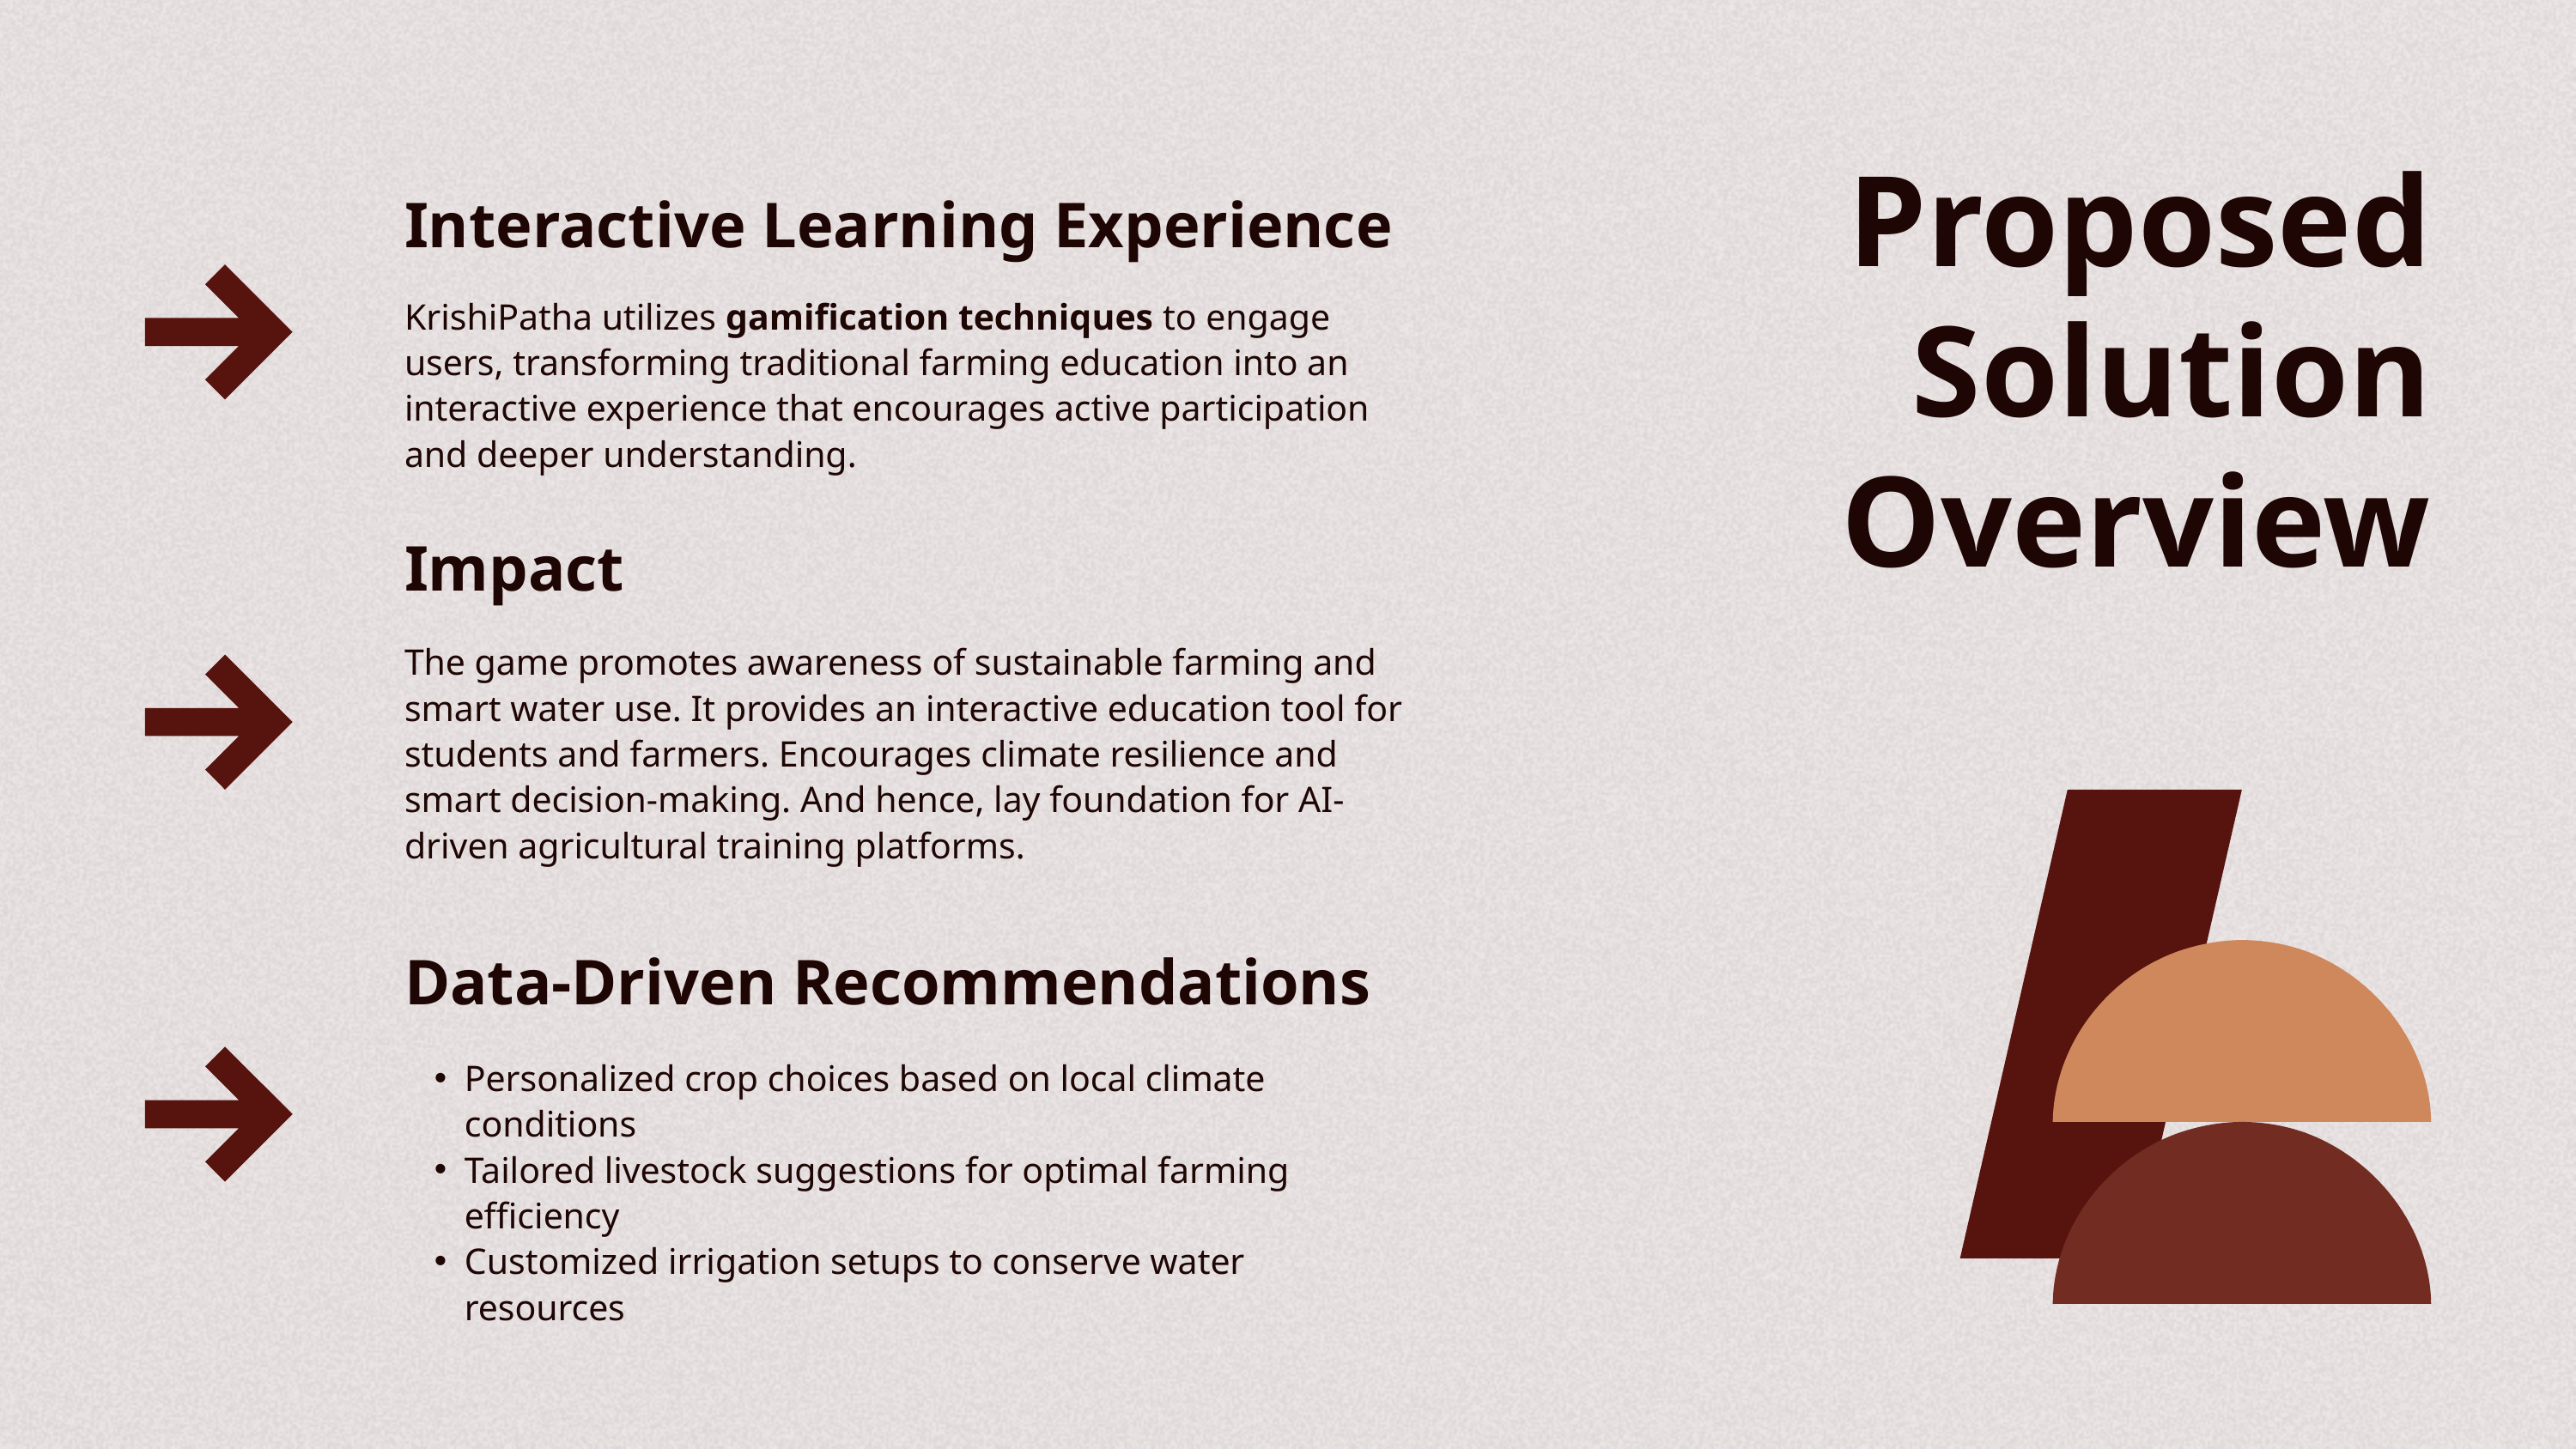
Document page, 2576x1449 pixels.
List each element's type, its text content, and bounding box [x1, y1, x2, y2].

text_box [144, 654, 293, 790]
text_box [144, 1046, 293, 1182]
text_box [0, 0, 2576, 1449]
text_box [404, 530, 1414, 913]
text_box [2059, 932, 2424, 1312]
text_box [144, 264, 293, 400]
text_box Proposed Solution Overview [1636, 141, 2432, 592]
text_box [404, 187, 1414, 476]
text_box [1959, 789, 2243, 1259]
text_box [404, 944, 1414, 1284]
